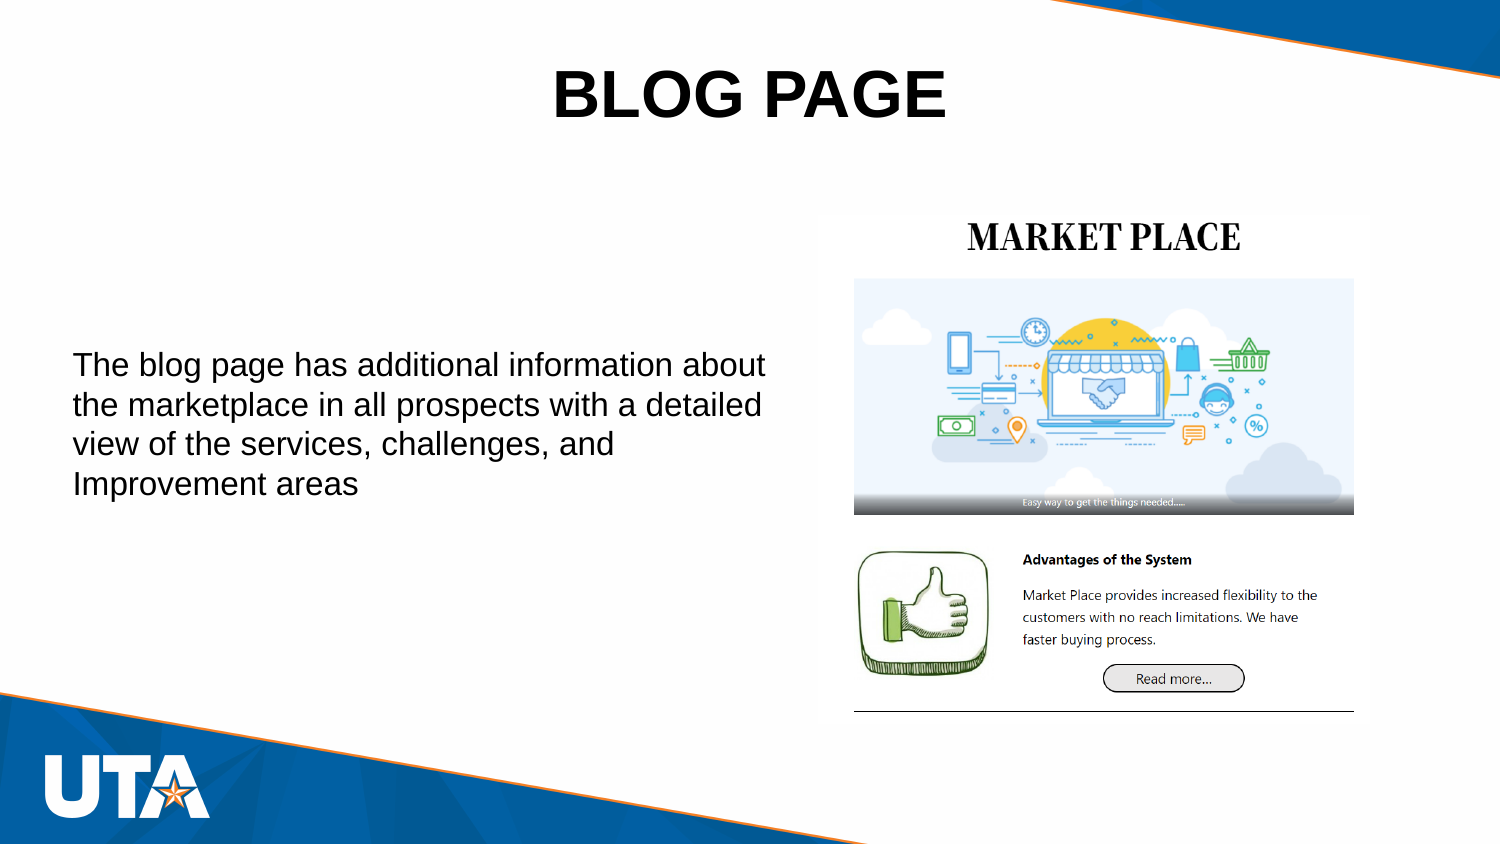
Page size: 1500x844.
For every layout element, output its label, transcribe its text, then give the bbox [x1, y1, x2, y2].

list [817, 214, 1370, 724]
title BLOG PAGE [75, 20, 1425, 161]
picture [0, 0, 1500, 844]
list The blog page has additional information about the marketplace in all prospects with a detailed view of the services, challenges, and Improvement areas [57, 335, 805, 563]
